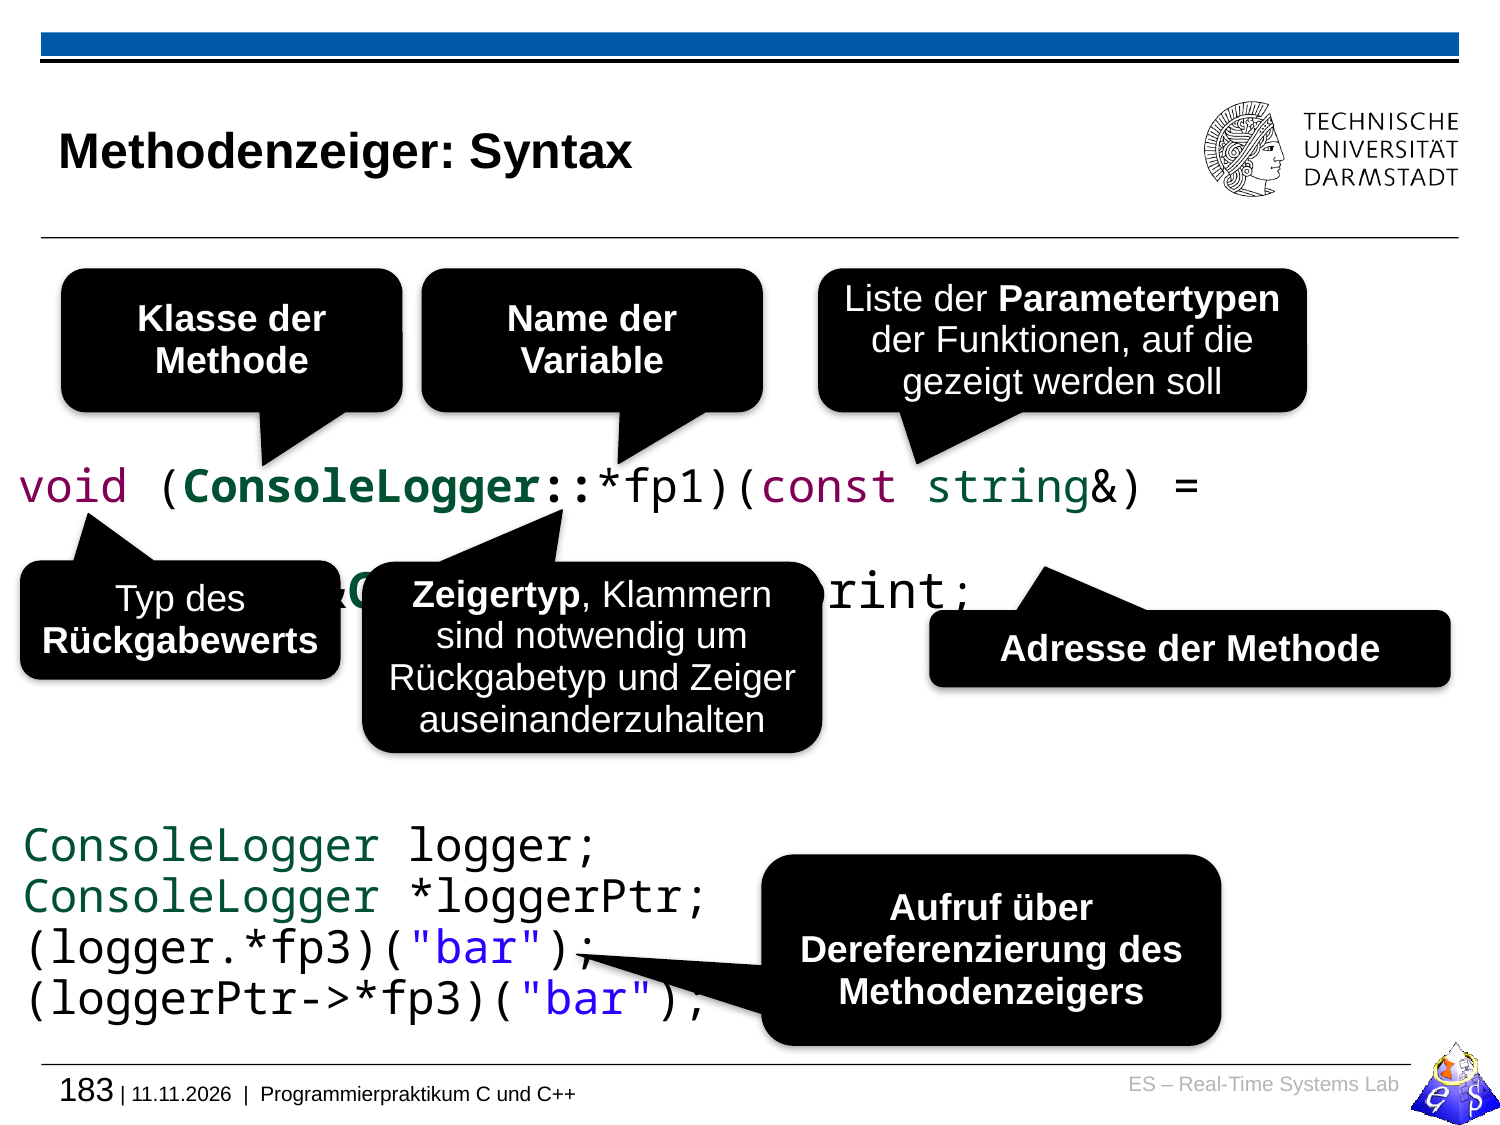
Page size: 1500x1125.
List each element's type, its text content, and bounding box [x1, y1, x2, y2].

text_box Klasse der Methode [61, 268, 403, 466]
text_box Liste der Parametertypen der Funktionen, auf die gezeigt werden soll [818, 268, 1308, 465]
text_box ConsoleLogger logger; ConsoleLogger *loggerPtr; (logger.*fp3)("bar"); (loggerPtr->*fp3)("bar"); [7, 813, 758, 1084]
text_box Name der Variable [421, 268, 763, 465]
text_box Aufruf über Dereferenzierung des Methodenzeigers [575, 854, 1222, 1046]
text_box Zeigertyp, Klammern sind notwendig um Rückgabetyp und Zeiger auseinanderzuhalten [362, 509, 823, 754]
text_box Typ des Rückgabewerts [20, 512, 341, 680]
title Methodenzeiger: Syntax [58, 80, 1187, 218]
text_box Adresse der Methode [929, 566, 1451, 688]
picture [1411, 1041, 1500, 1125]
picture [1187, 84, 1483, 214]
text_box void (ConsoleLogger::*fp1)(const string&) = &ConsoleLogger::print; [3, 453, 1500, 627]
